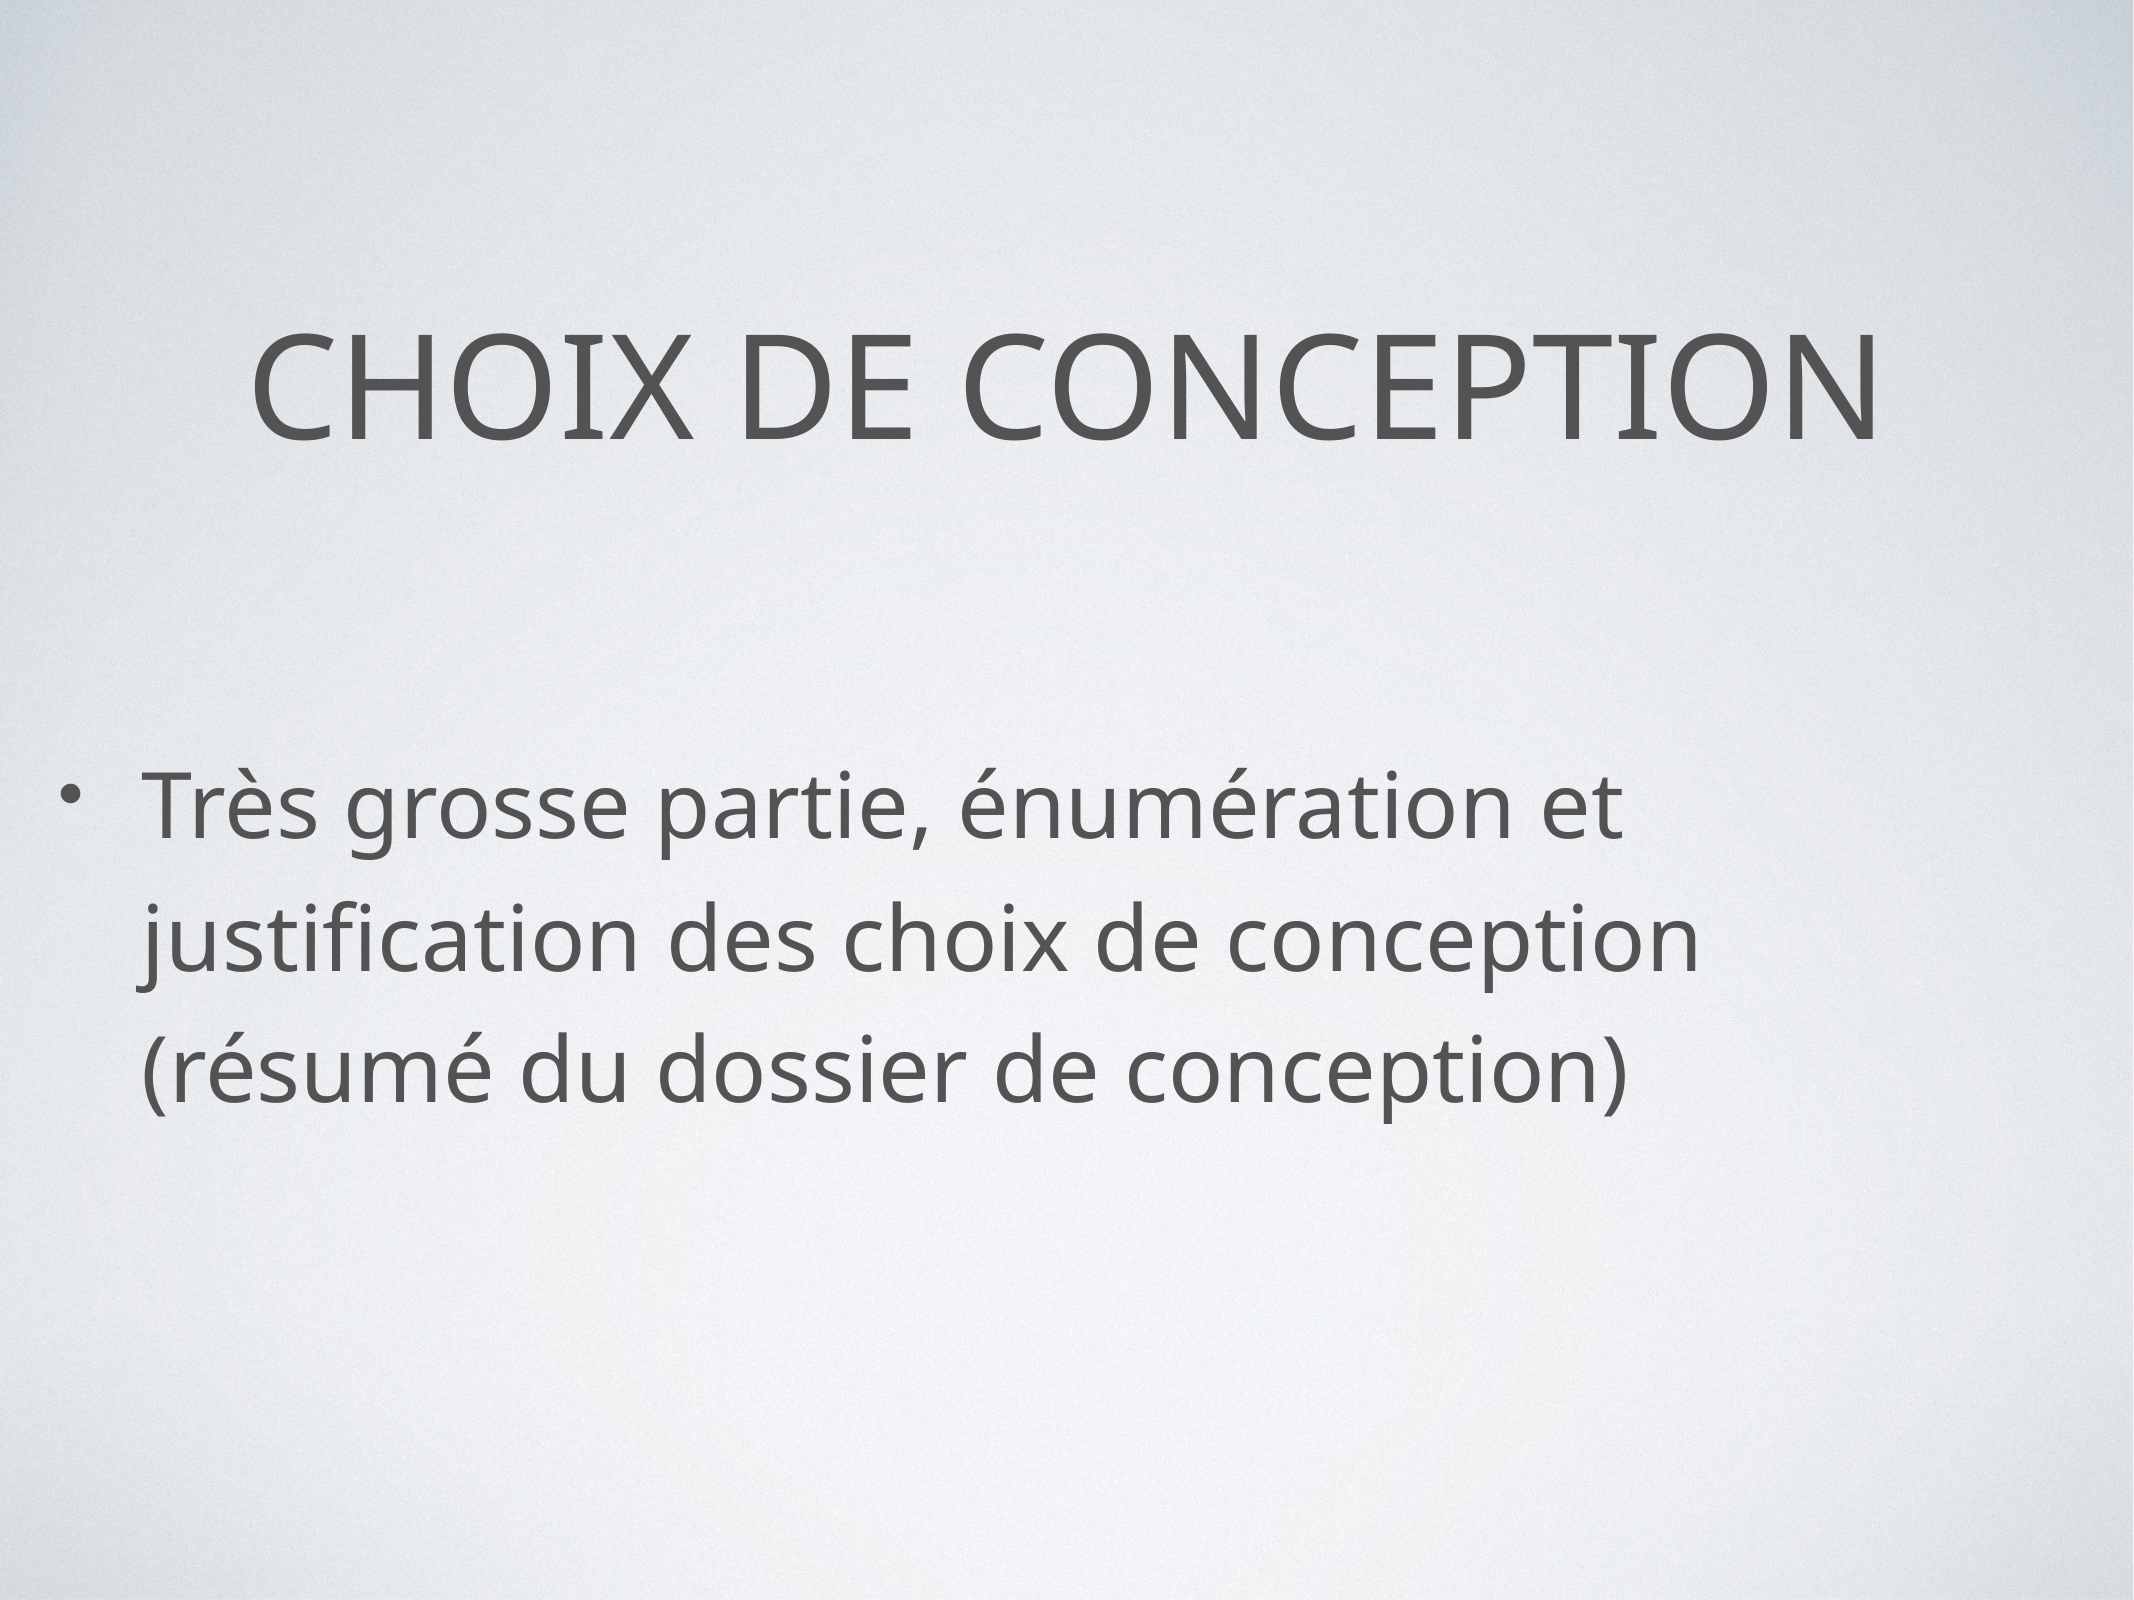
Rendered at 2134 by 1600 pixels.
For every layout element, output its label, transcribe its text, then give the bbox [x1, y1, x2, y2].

list Très grosse partie, énumération et justification des choix de conception (résumé du dossier de conception) [58, 535, 2076, 1312]
picture [0, 0, 2134, 1600]
title Choix de conception [58, 231, 2076, 532]
